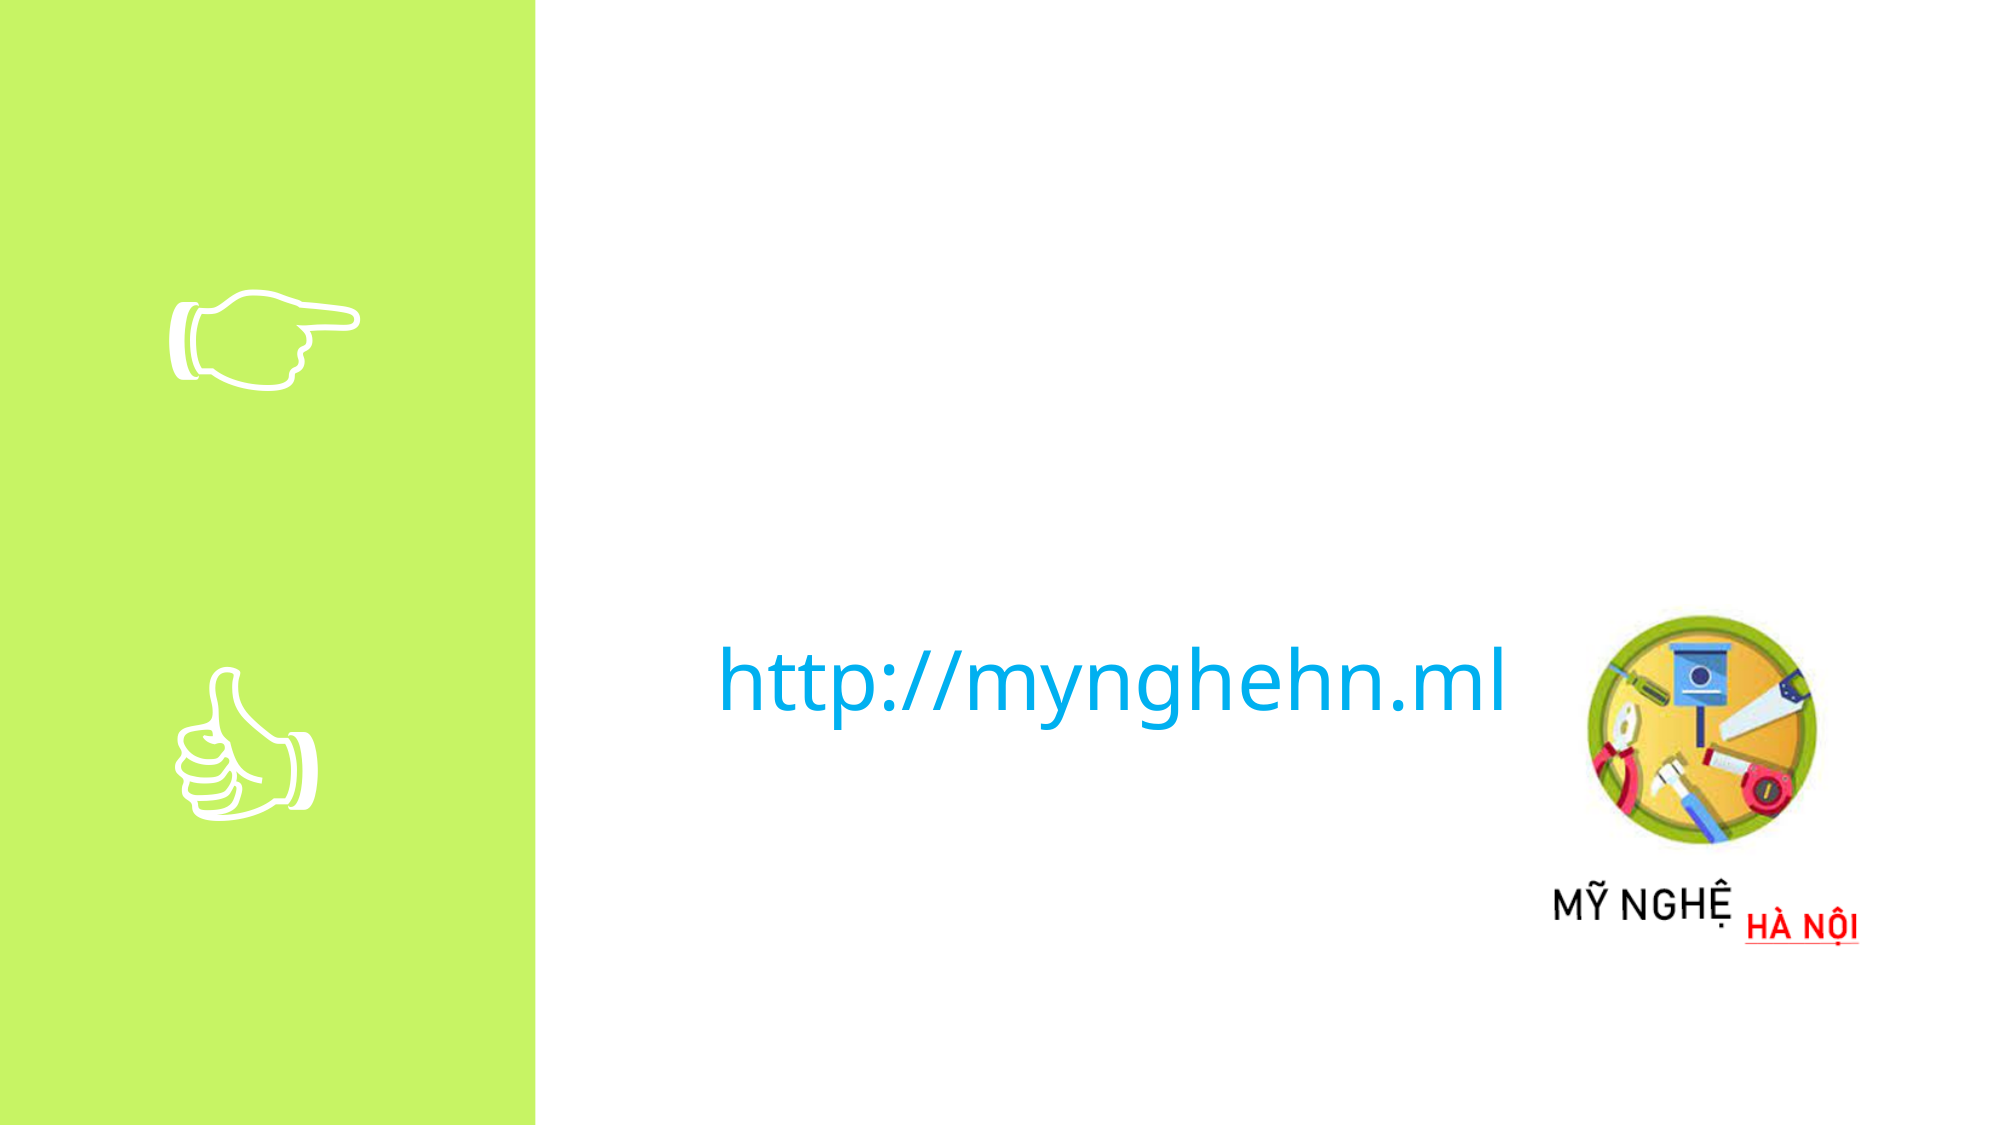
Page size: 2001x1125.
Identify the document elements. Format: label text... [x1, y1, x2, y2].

text_box 👉 [148, 213, 408, 428]
picture [1533, 603, 1872, 954]
text_box [0, 0, 537, 1125]
text_box http://mynghehn.ml [701, 619, 1527, 734]
text_box 👍 [148, 643, 387, 859]
